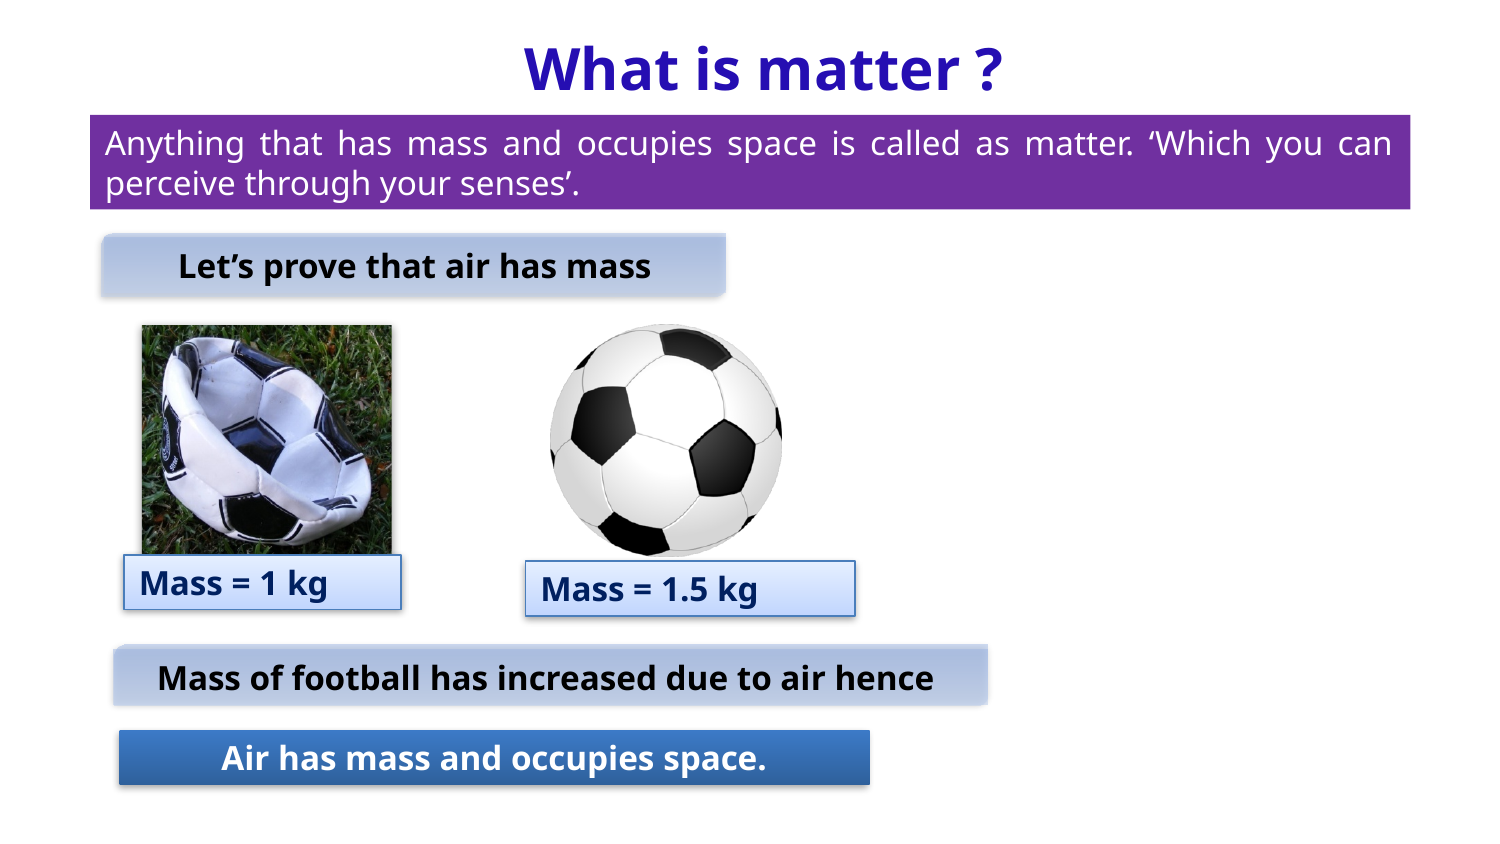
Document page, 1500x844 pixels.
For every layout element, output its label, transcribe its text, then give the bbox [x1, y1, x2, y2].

text_box Anything that has mass and occupies space is called as matter. ‘Which you can perceive through your senses’. [90, 114, 1411, 210]
picture [550, 324, 782, 557]
text_box What is matter ? [509, 24, 1019, 110]
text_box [113, 644, 988, 706]
text_box Mass = 1 kg [123, 554, 402, 610]
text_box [100, 232, 726, 298]
text_box Mass = 1.5 kg [525, 560, 856, 617]
text_box Air has mass and occupies space. [119, 730, 870, 785]
picture [141, 324, 392, 561]
